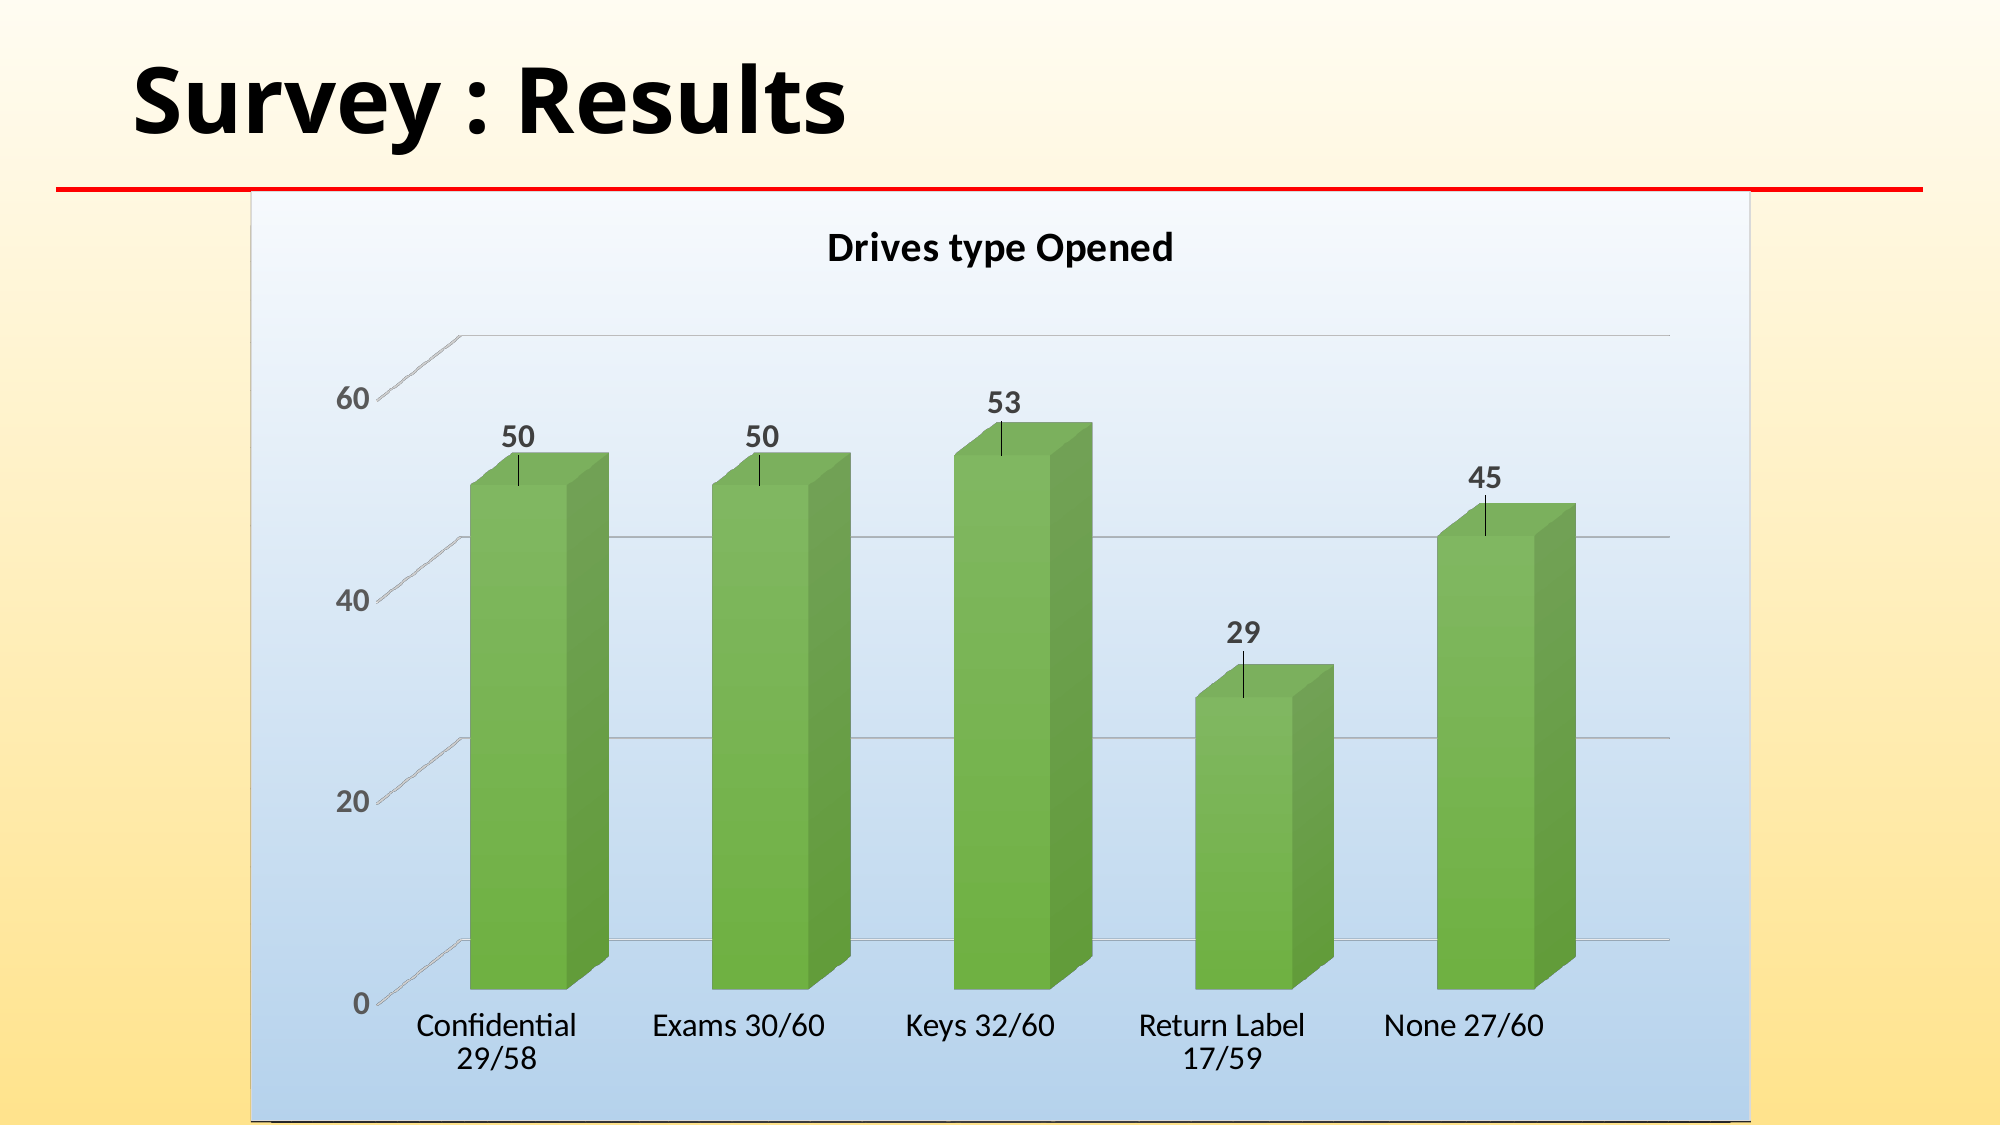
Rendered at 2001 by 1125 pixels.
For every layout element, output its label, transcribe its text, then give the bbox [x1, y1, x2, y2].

title Survey : Results [117, 20, 1843, 189]
chart [250, 190, 1751, 1123]
